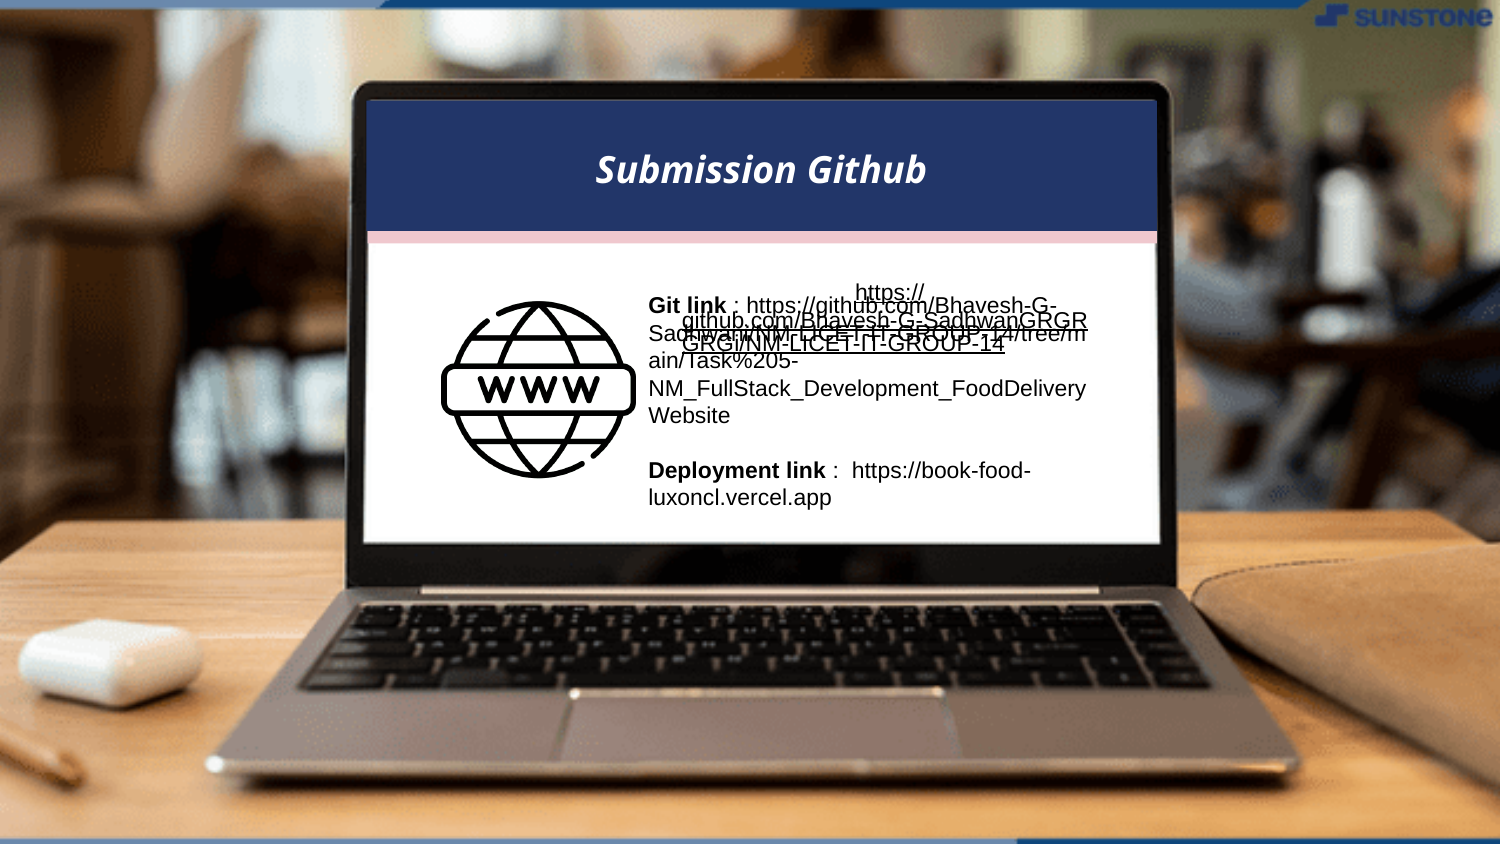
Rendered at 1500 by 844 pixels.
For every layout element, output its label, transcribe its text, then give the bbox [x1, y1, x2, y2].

picture [0, 0, 1500, 844]
list Submission Github [432, 131, 666, 206]
list https://github.com/Bhavesh-G-SadhwanGRGRGRGi/NM-LICET-IT-GROUP-14 [666, 60, 1114, 551]
text_box Git link : https://github.com/Bhavesh-G-Sadhwani/NM-LICET-IT-GROUP-14/tree/main/Task%205-NM_FullStack_Development_FoodDeliveryWebsite Deployment link : https://book-food-luxoncl.vercel.app [633, 248, 1103, 540]
